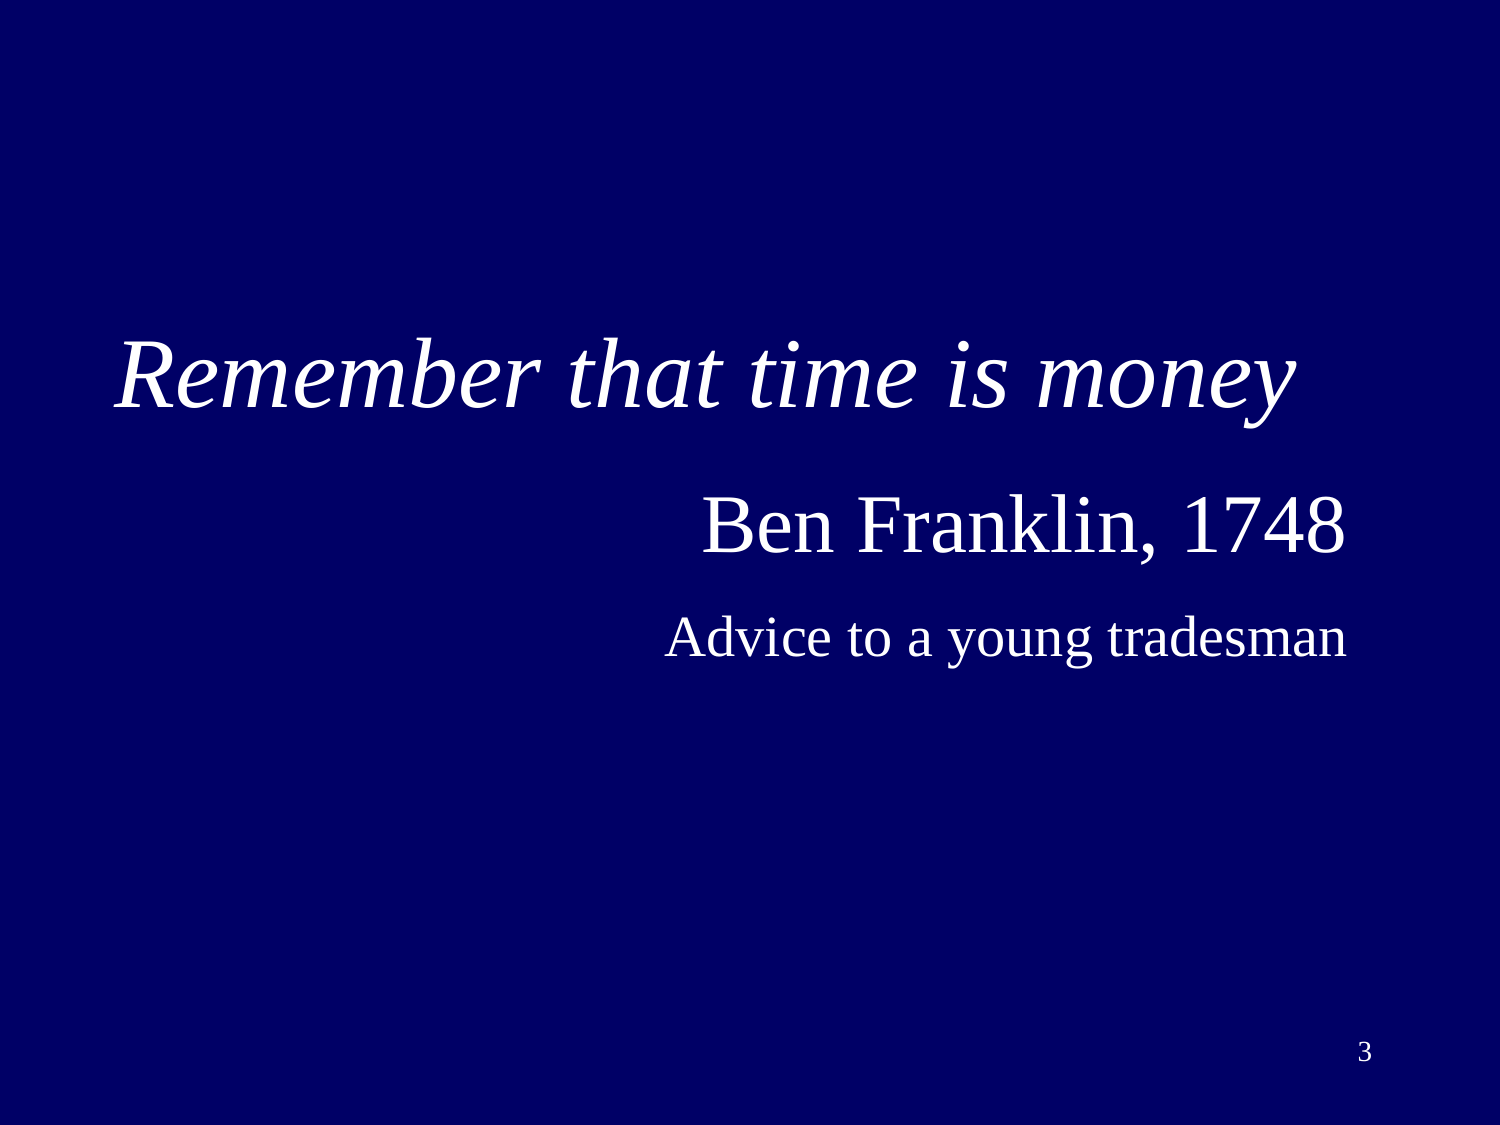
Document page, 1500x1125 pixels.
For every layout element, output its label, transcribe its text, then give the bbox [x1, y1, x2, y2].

text_box Remember that time is money Ben Franklin, 1748 Advice to a young tradesman [99, 299, 1363, 676]
slide_number 3 [1074, 1025, 1388, 1100]
